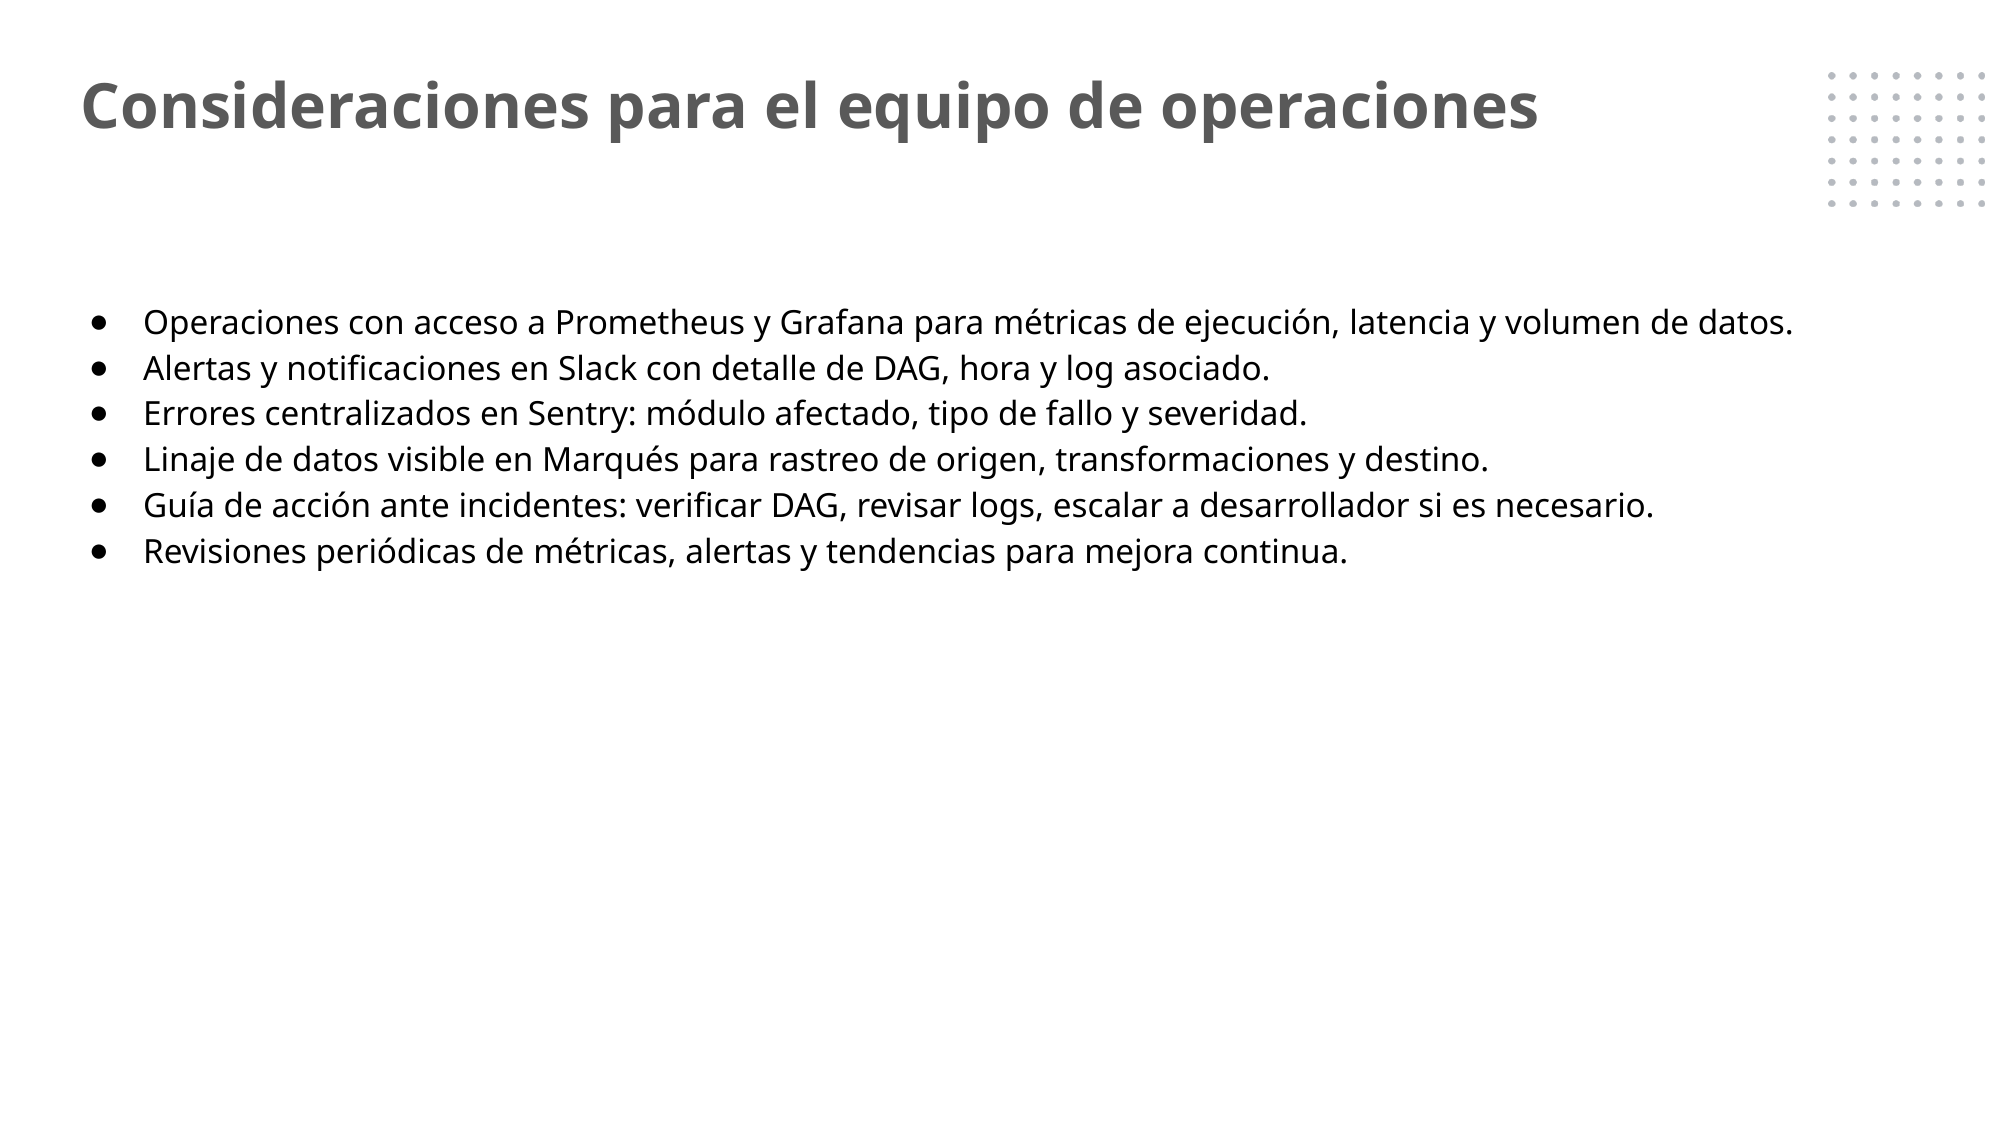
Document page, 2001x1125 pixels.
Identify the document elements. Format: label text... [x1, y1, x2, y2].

title Consideraciones para el equipo de operaciones [53, 59, 1725, 154]
list Operaciones con acceso a Prometheus y Grafana para métricas de ejecución, latencia y volumen de datos. Alertas y notificaciones en Slack con detalle de DAG, hora y log asociado. Errores centralizados en Sentry: módulo afectado, tipo de fallo y severidad. Linaje de datos visible en Marqués para rastreo de origen, transformaciones y destino. Guía de acción ante incidentes: verificar DAG, revisar logs, escalar a desarrollador si es necesario. Revisiones periódicas de métricas, alertas y tendencias para mejora continua. [53, 287, 1936, 1074]
